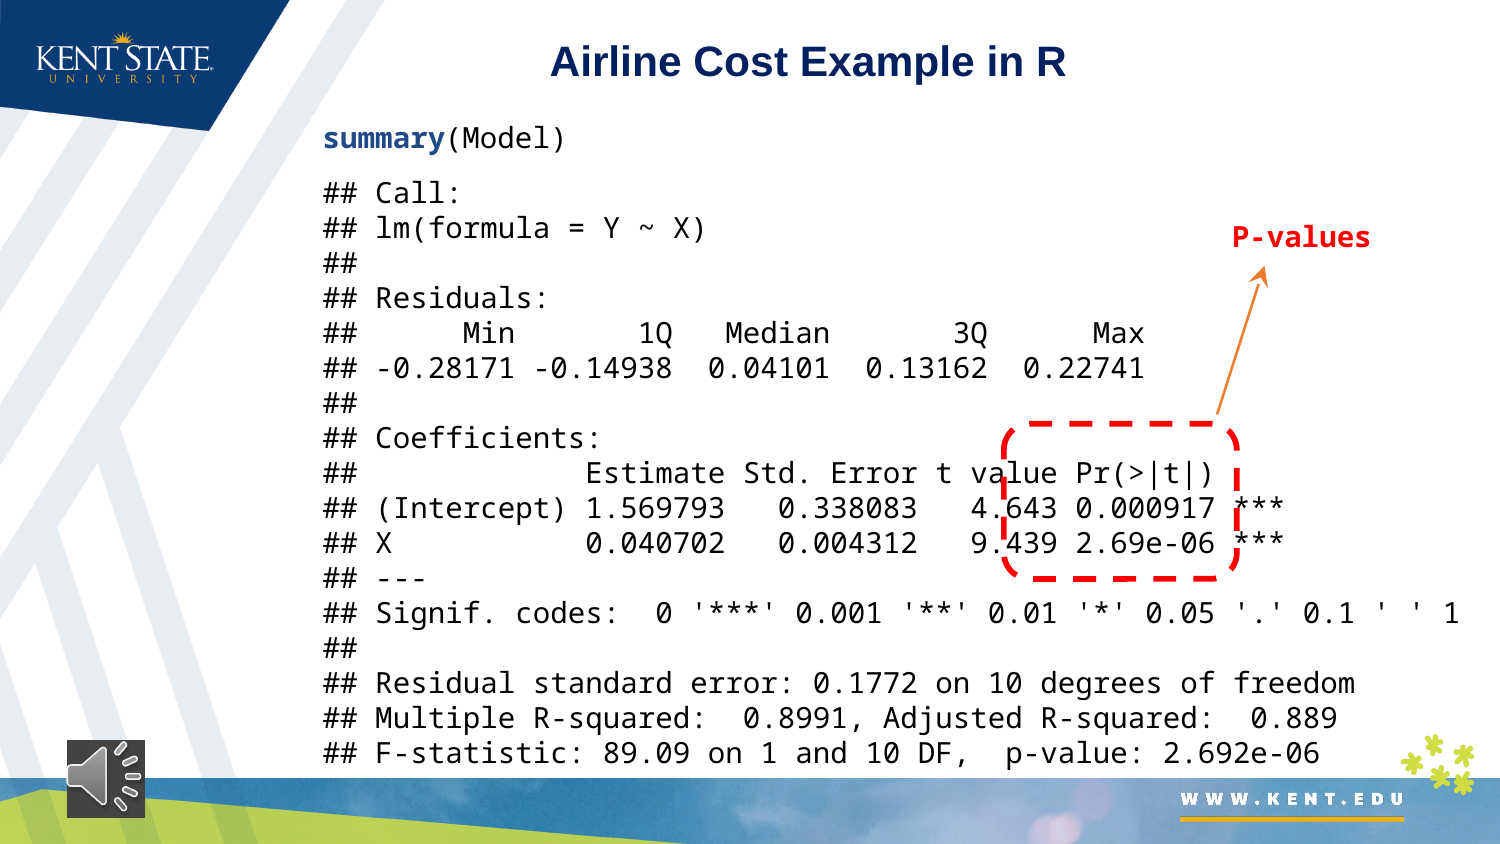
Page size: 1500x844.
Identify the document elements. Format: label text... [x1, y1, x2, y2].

title Airline Cost Example in R [269, 32, 1347, 94]
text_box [1217, 265, 1265, 415]
text_box summary(Model) ## Call: ## lm(formula = Y ~ X) ## ## Residuals: ## Min 1Q Median 3Q Max ## -0.28171 -0.14938 0.04101 0.13162 0.22741 ## ## Coefficients: ## Estimate Std. Error t value Pr(>|t|) ## (Intercept) 1.569793 0.338083 4.643 0.000917 *** ## X 0.040702 0.004312 9.439 2.69e-06 *** ## --- ## Signif. codes: 0 '***' 0.001 '**' 0.01 '*' 0.05 '.' 0.1 ' ' 1 ## ## Residual standard error: 0.1772 on 10 degrees of freedom ## Multiple R-squared: 0.8991, Adjusted R-squared: 0.889 ## F-statistic: 89.09 on 1 and 10 DF, p-value: 2.692e-06 [307, 111, 1500, 777]
picture [0, 0, 1500, 844]
text_box [1002, 422, 1238, 580]
text_box P-values [1217, 210, 1478, 261]
